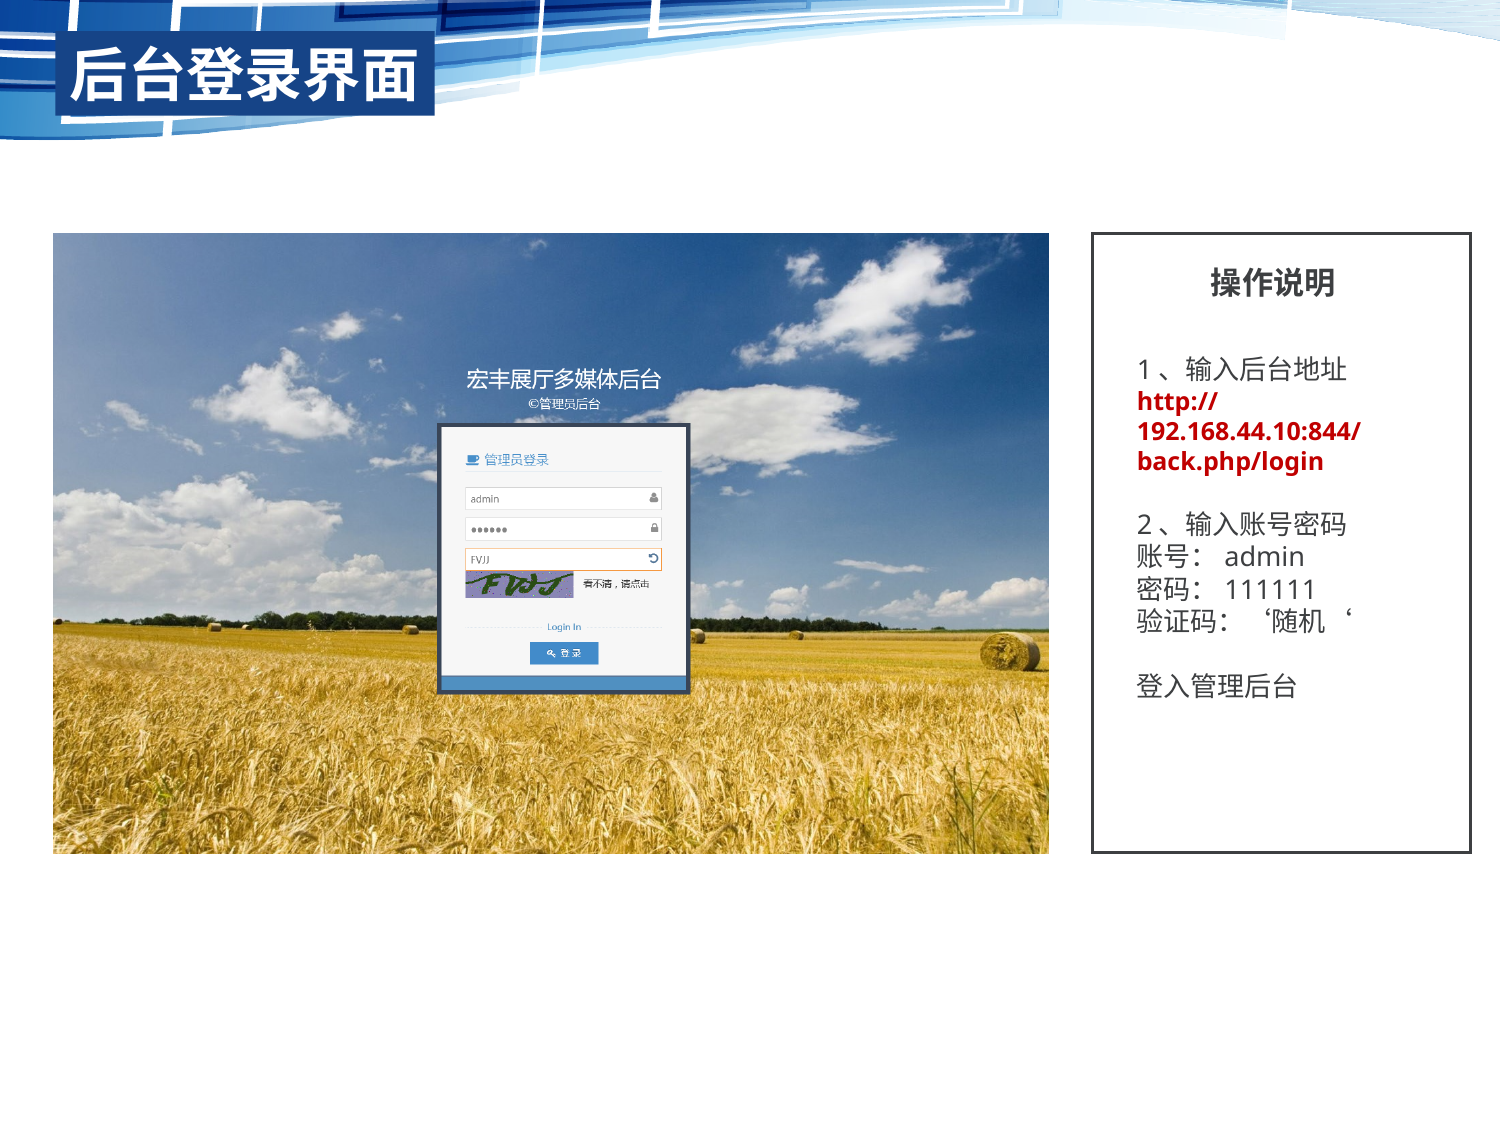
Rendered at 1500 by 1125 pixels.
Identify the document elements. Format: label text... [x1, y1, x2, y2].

text_box 操作说明 [1195, 255, 1351, 308]
text_box [1092, 232, 1472, 853]
text_box 后台登录界面 [55, 31, 435, 116]
picture [0, 0, 1500, 854]
